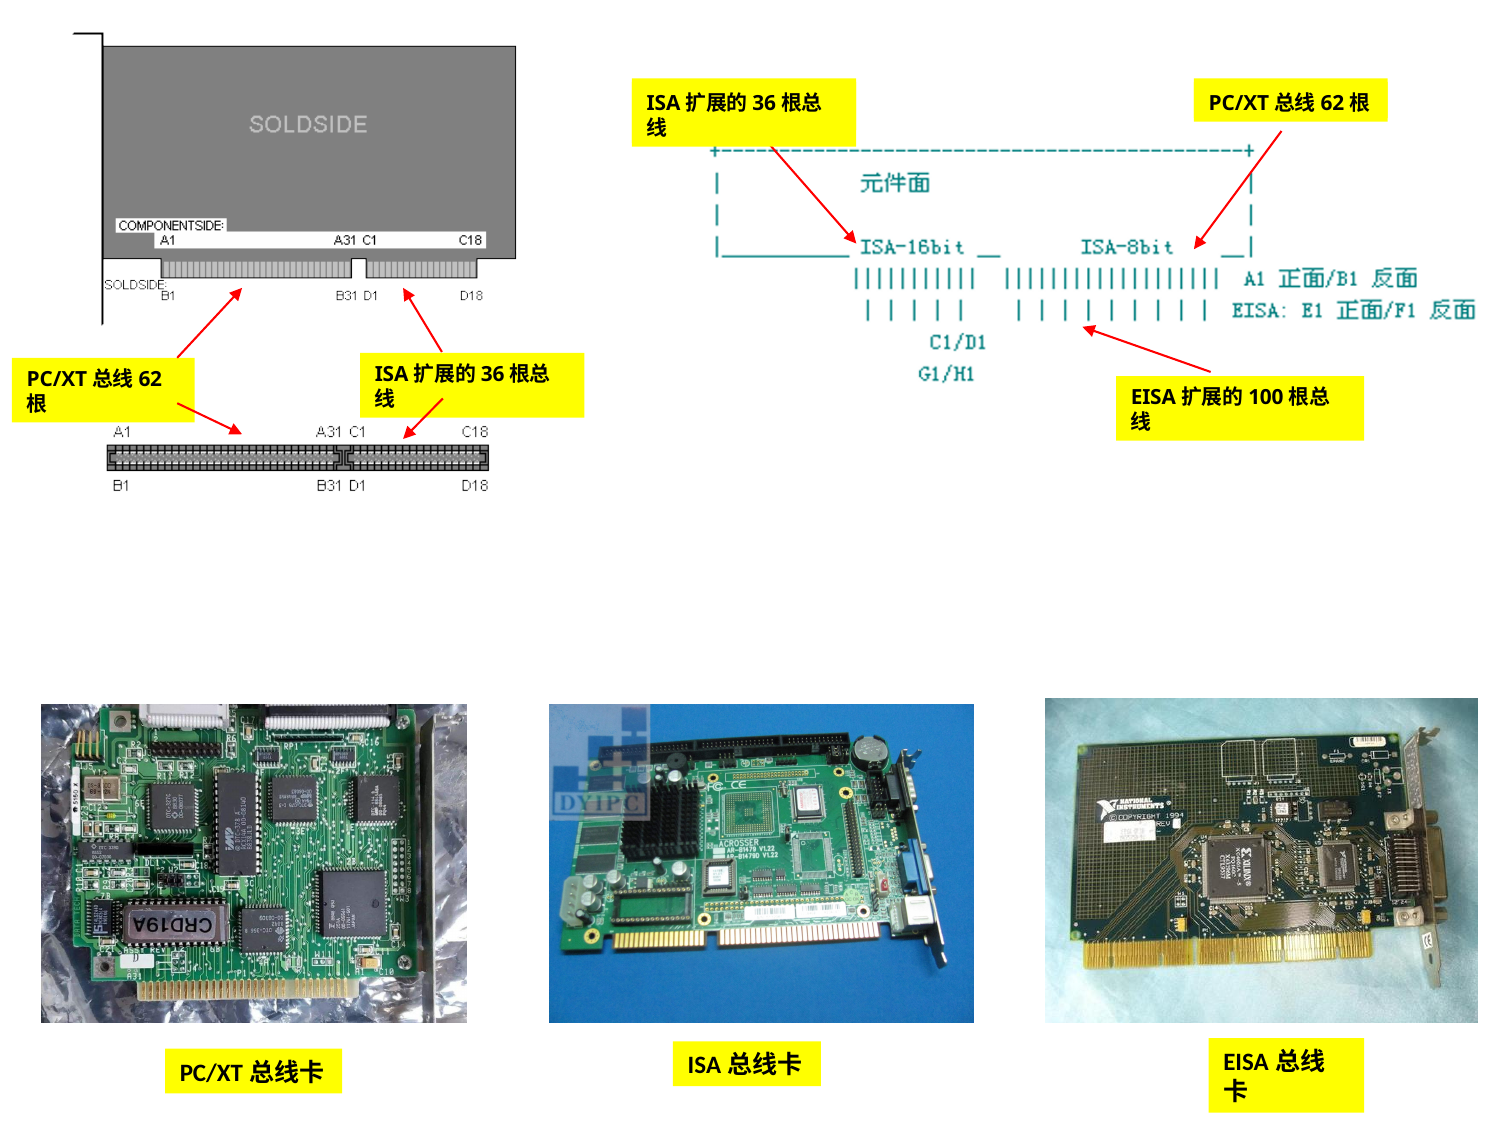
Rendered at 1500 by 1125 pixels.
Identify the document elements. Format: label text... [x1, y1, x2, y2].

text_box PC/XT总线卡 [165, 1048, 343, 1094]
picture [1045, 698, 1478, 1024]
picture [40, 703, 467, 1024]
text_box ISA扩展的36根总线 [631, 81, 857, 147]
picture [705, 130, 1490, 398]
text_box ISA总线卡 [672, 1041, 821, 1087]
text_box PC/XT总线62根 [1193, 81, 1388, 122]
text_box EISA总线卡 [1208, 1038, 1365, 1113]
text_box EISA扩展的100根总线 [1116, 406, 1365, 441]
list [70, 30, 526, 328]
text_box PC/XT总线62根 [11, 357, 195, 423]
picture [94, 412, 503, 505]
text_box ISA扩展的36根总线 [360, 352, 585, 418]
picture [548, 703, 975, 1024]
